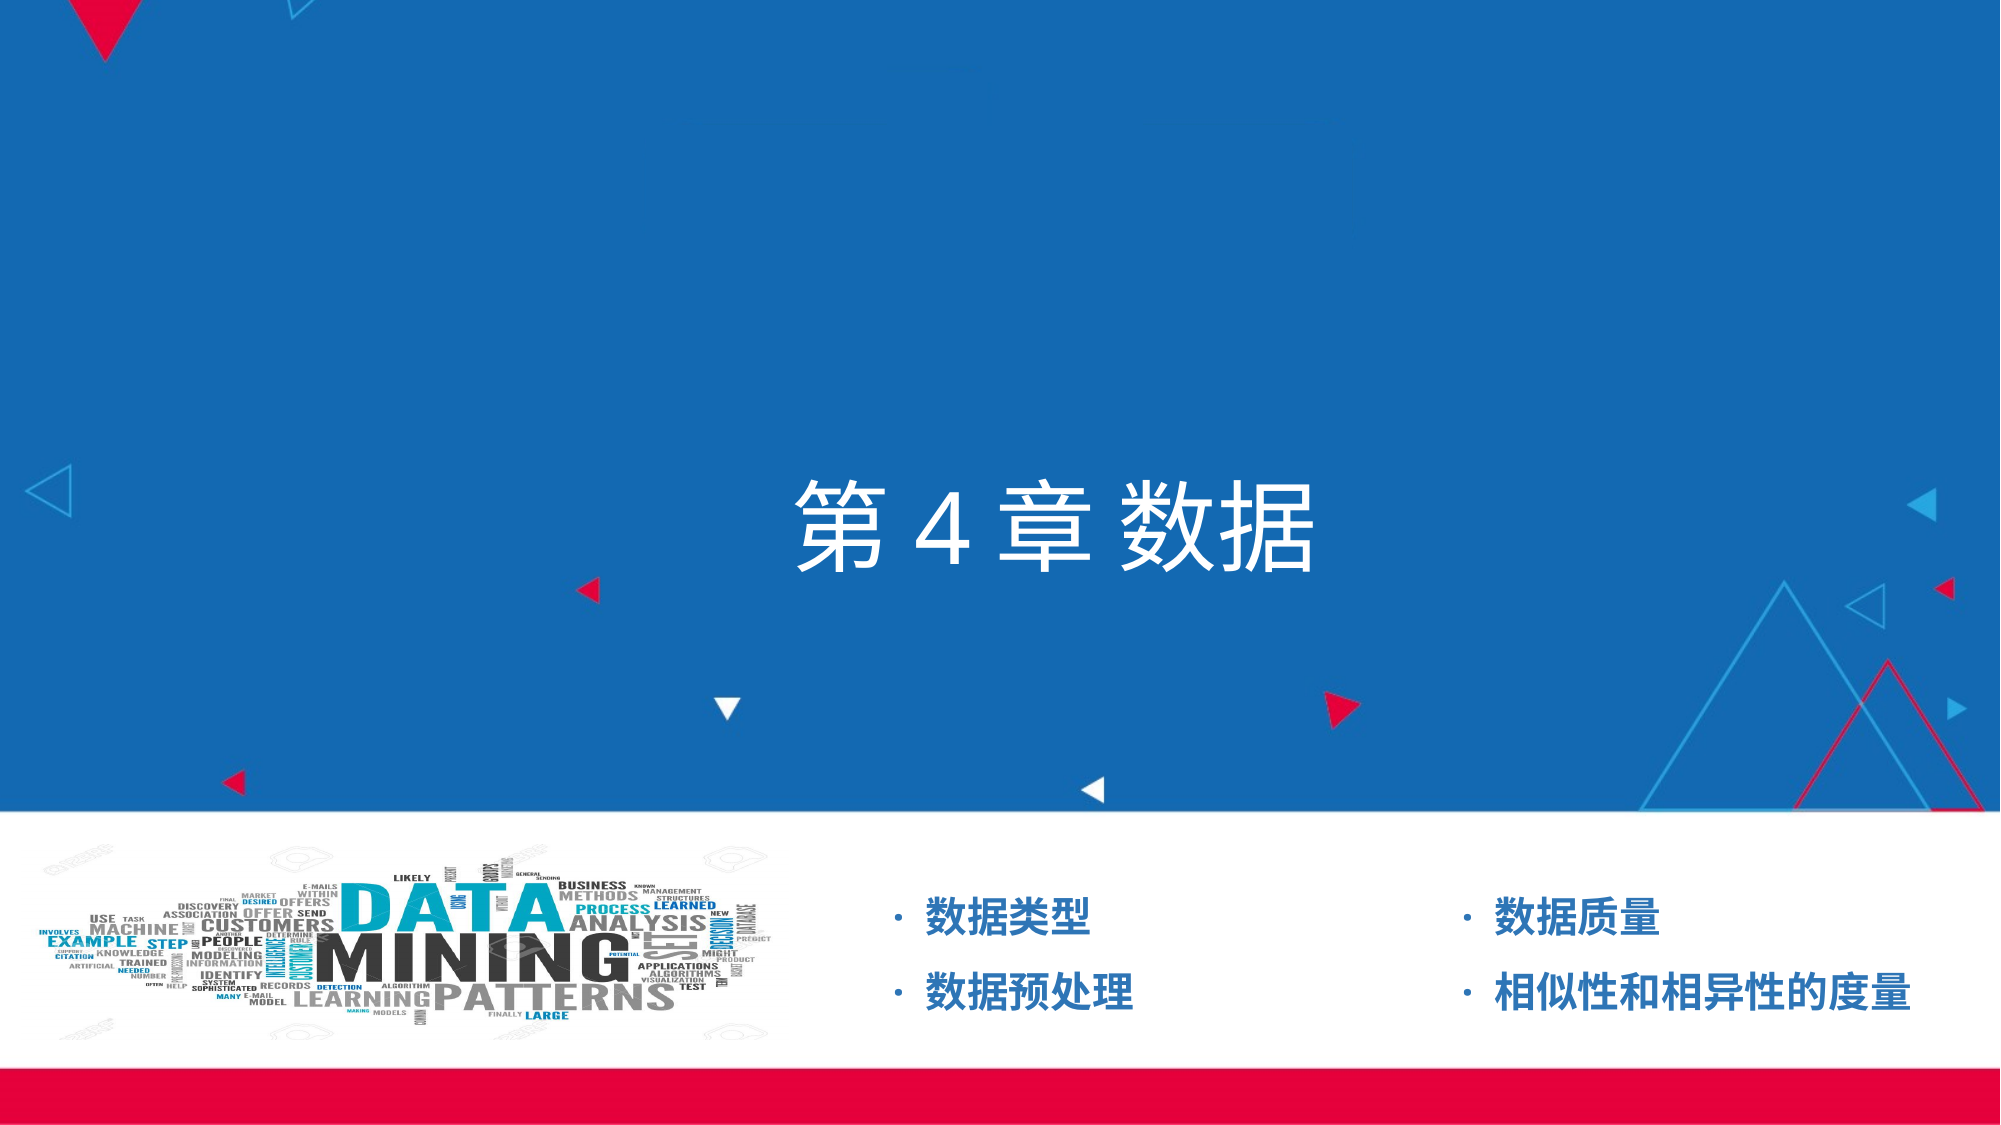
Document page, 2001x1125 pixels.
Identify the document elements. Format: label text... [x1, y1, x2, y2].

text_box · 数据质量 · 相似性和相异性的度量 [1446, 858, 1968, 1024]
picture [0, 0, 2000, 1125]
title 第4章 数据 [273, 280, 1835, 595]
text_box · 数据类型 · 数据预处理 [877, 858, 1400, 1024]
